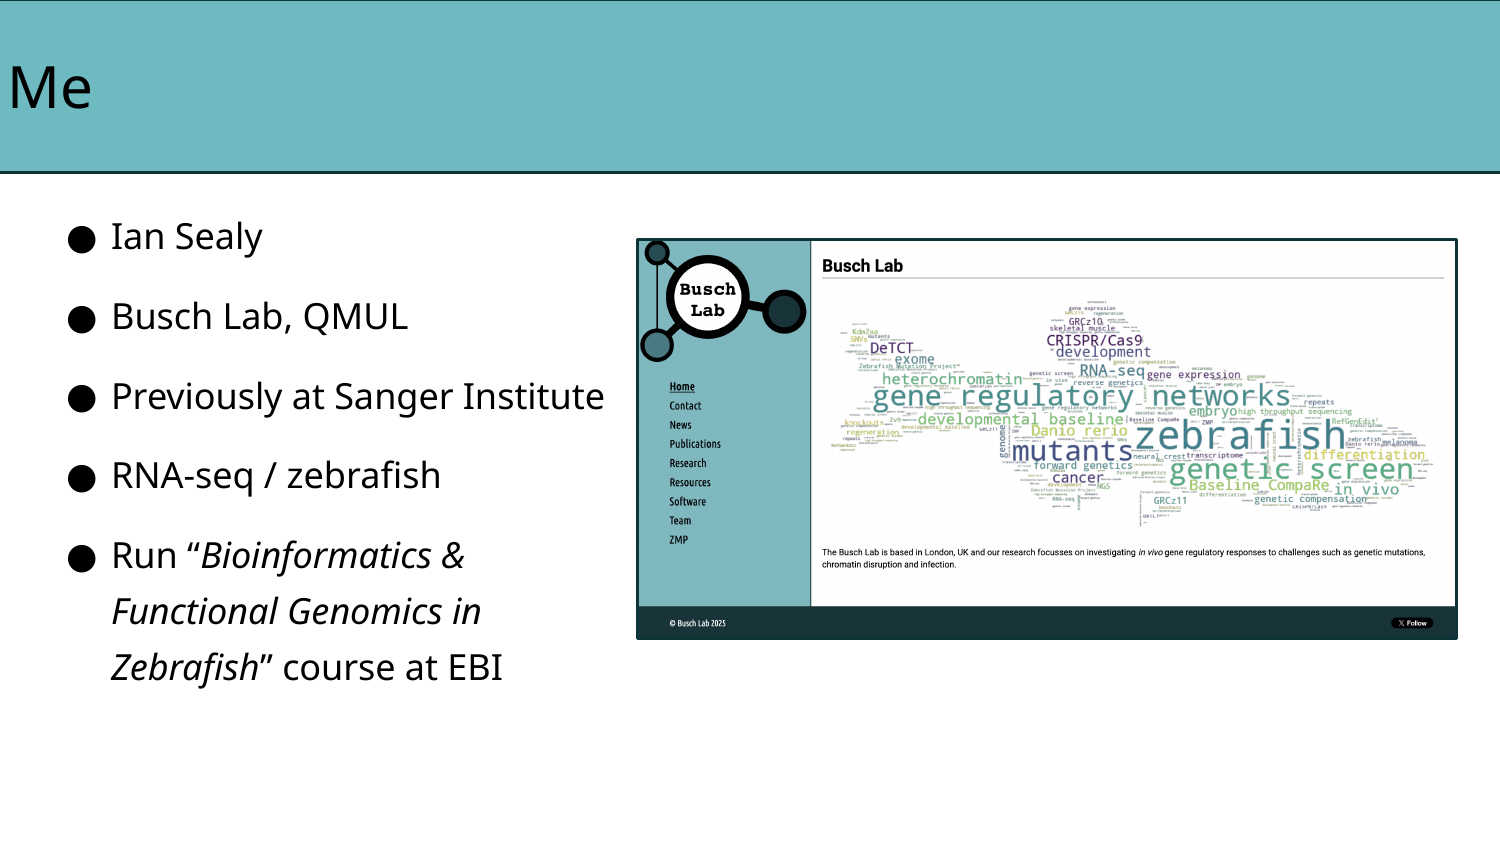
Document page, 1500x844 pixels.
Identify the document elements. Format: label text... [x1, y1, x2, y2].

picture [638, 240, 1455, 638]
list Ian Sealy Busch Lab, QMUL Previously at Sanger Institute RNA-seq / zebrafish Run “Bioinformatics & Functional Genomics in Zebrafish” course at EBI [51, 189, 637, 750]
title Me [0, 0, 1500, 174]
